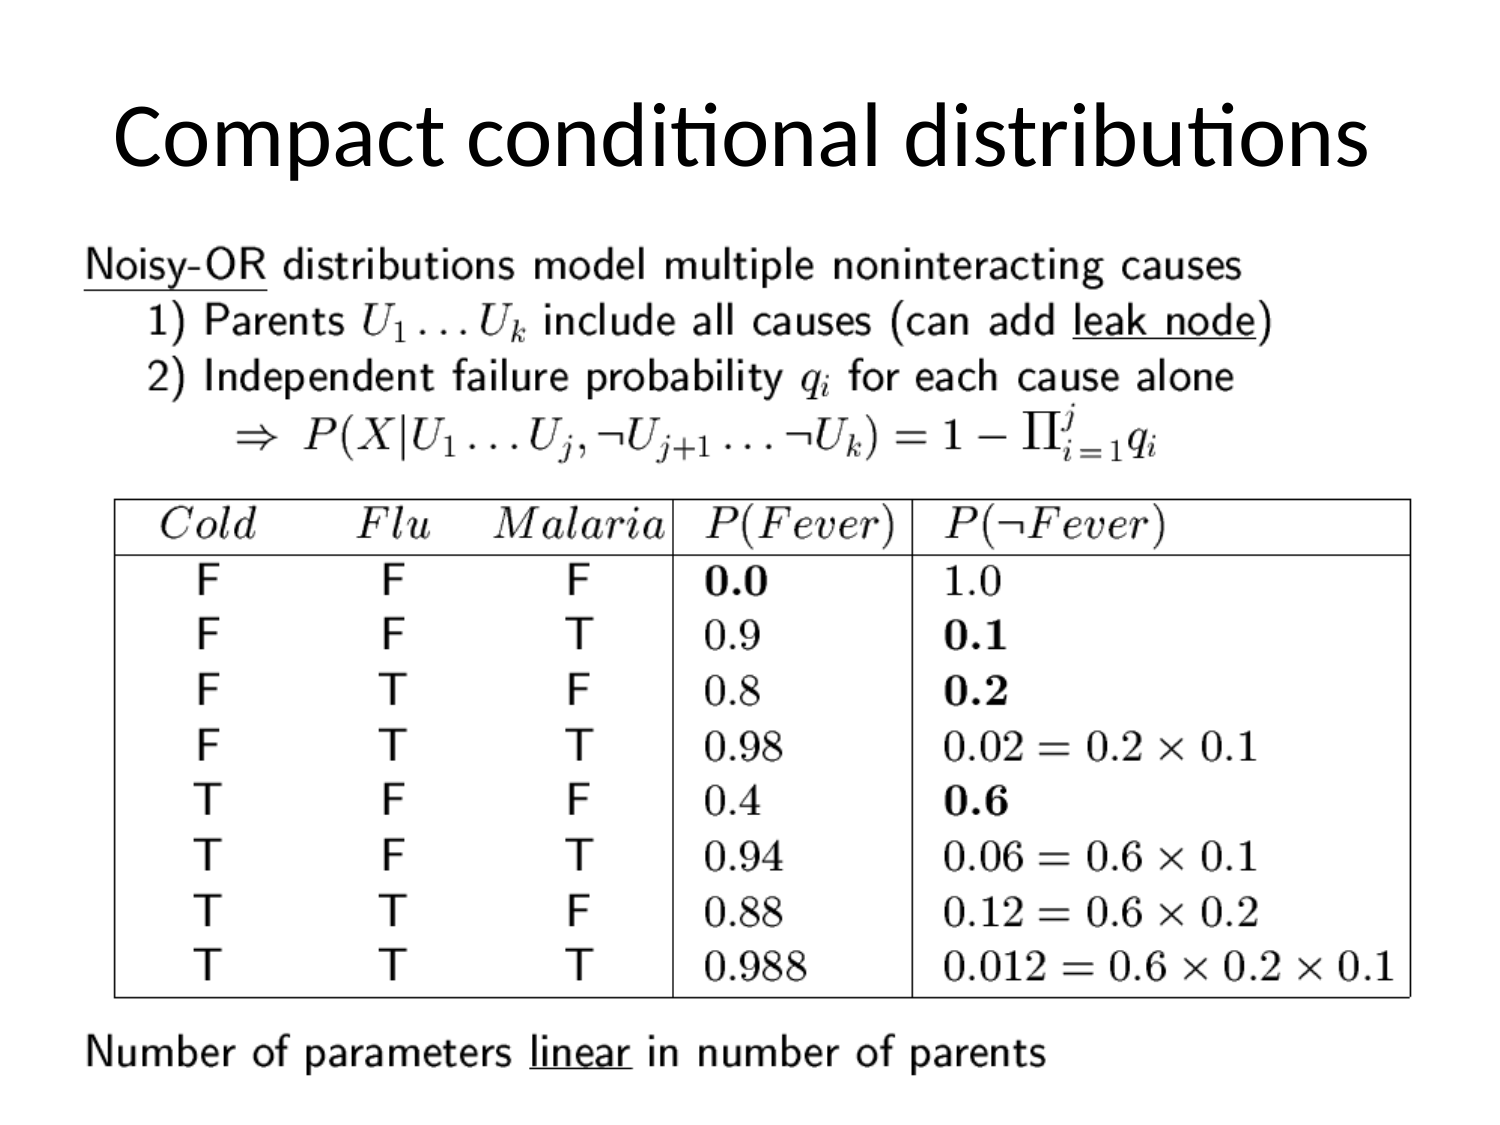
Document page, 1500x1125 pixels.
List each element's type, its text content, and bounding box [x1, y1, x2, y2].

picture [74, 230, 1426, 1093]
title Compact conditional distributions [98, 27, 1393, 229]
